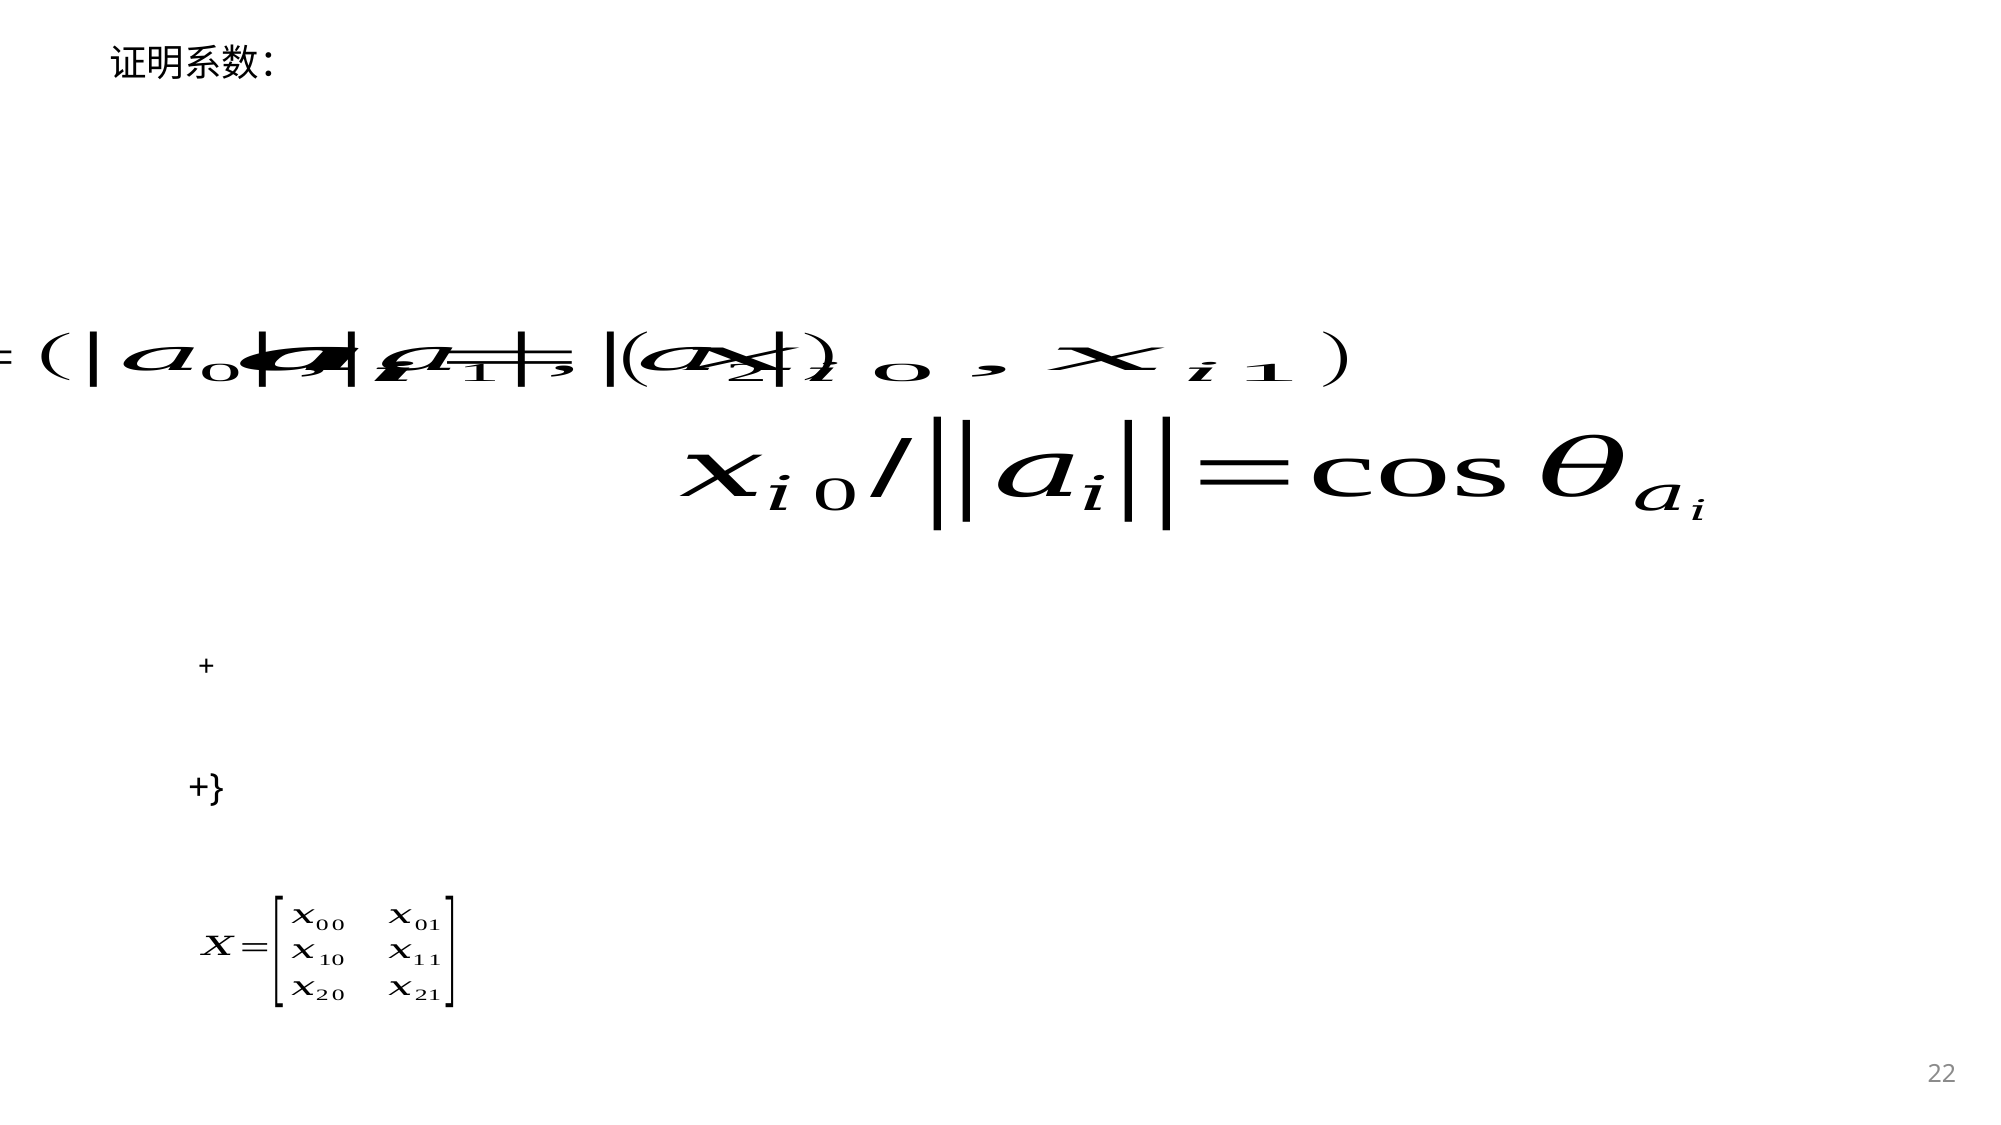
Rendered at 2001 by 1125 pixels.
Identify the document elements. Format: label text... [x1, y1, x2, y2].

text_box 证明系数： [94, 31, 312, 92]
slide_number 22 [1521, 1042, 1972, 1103]
